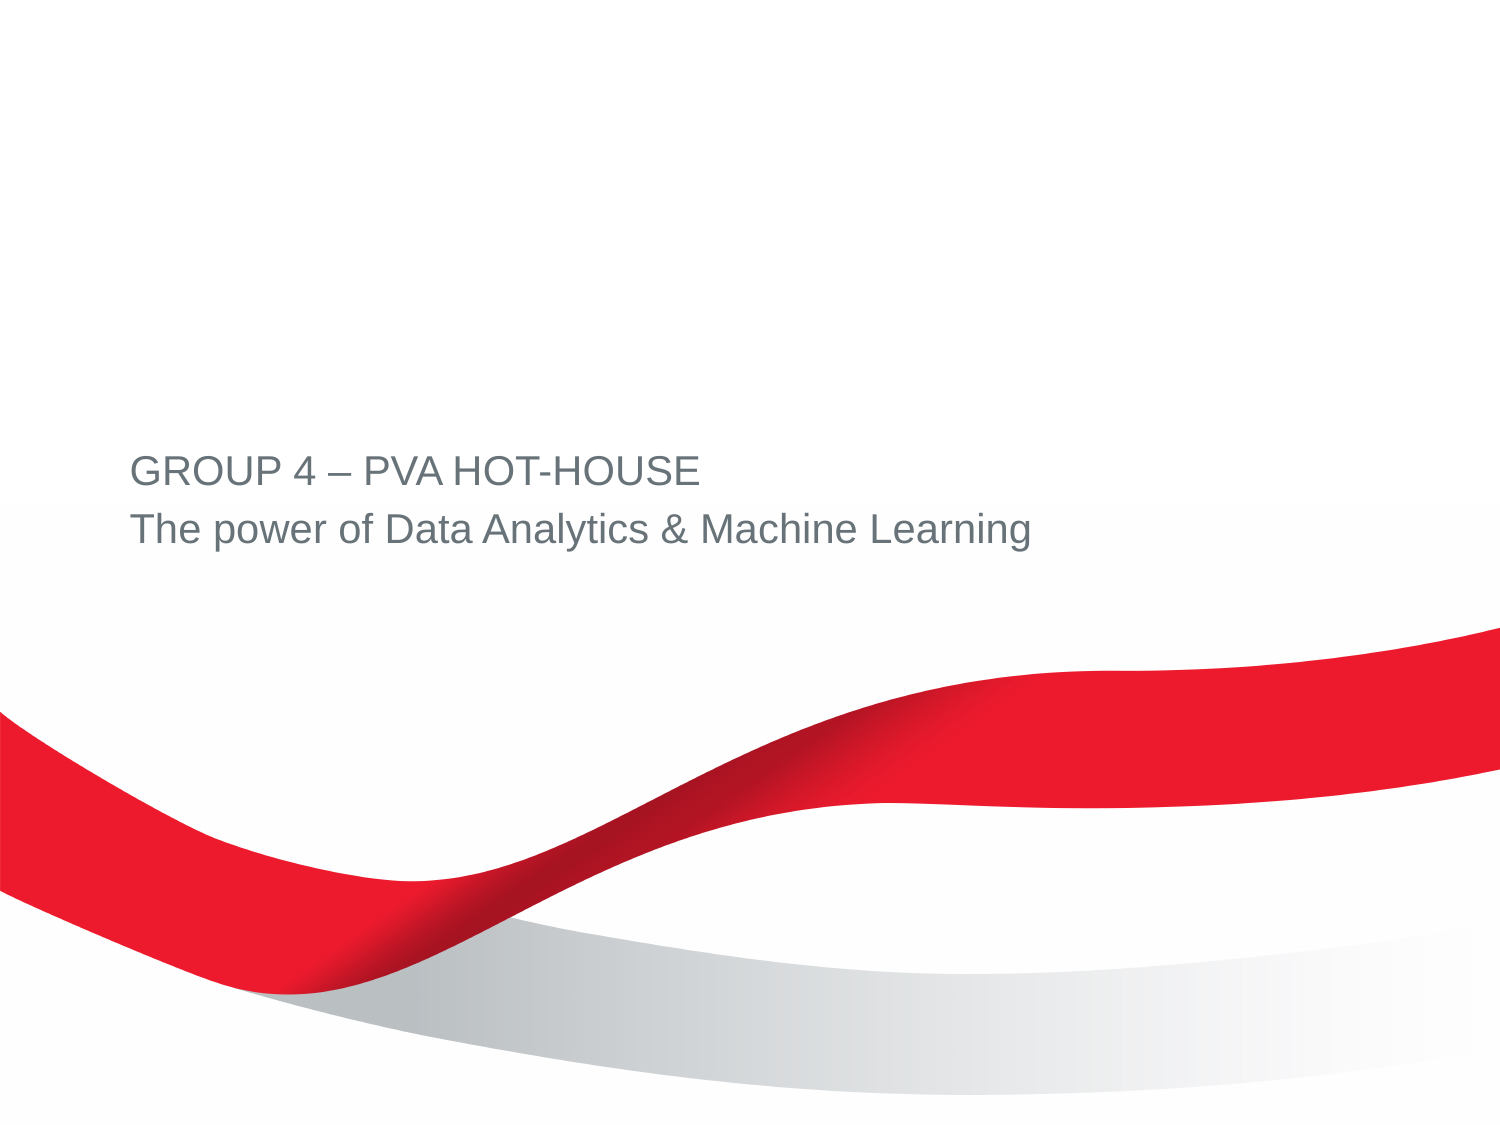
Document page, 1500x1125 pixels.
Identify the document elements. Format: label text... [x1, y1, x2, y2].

picture [0, 505, 1500, 1125]
text_box GROUP 4 – PVA HOT-HOUSE The power of Data Analytics & Machine Learning [129, 443, 1083, 553]
